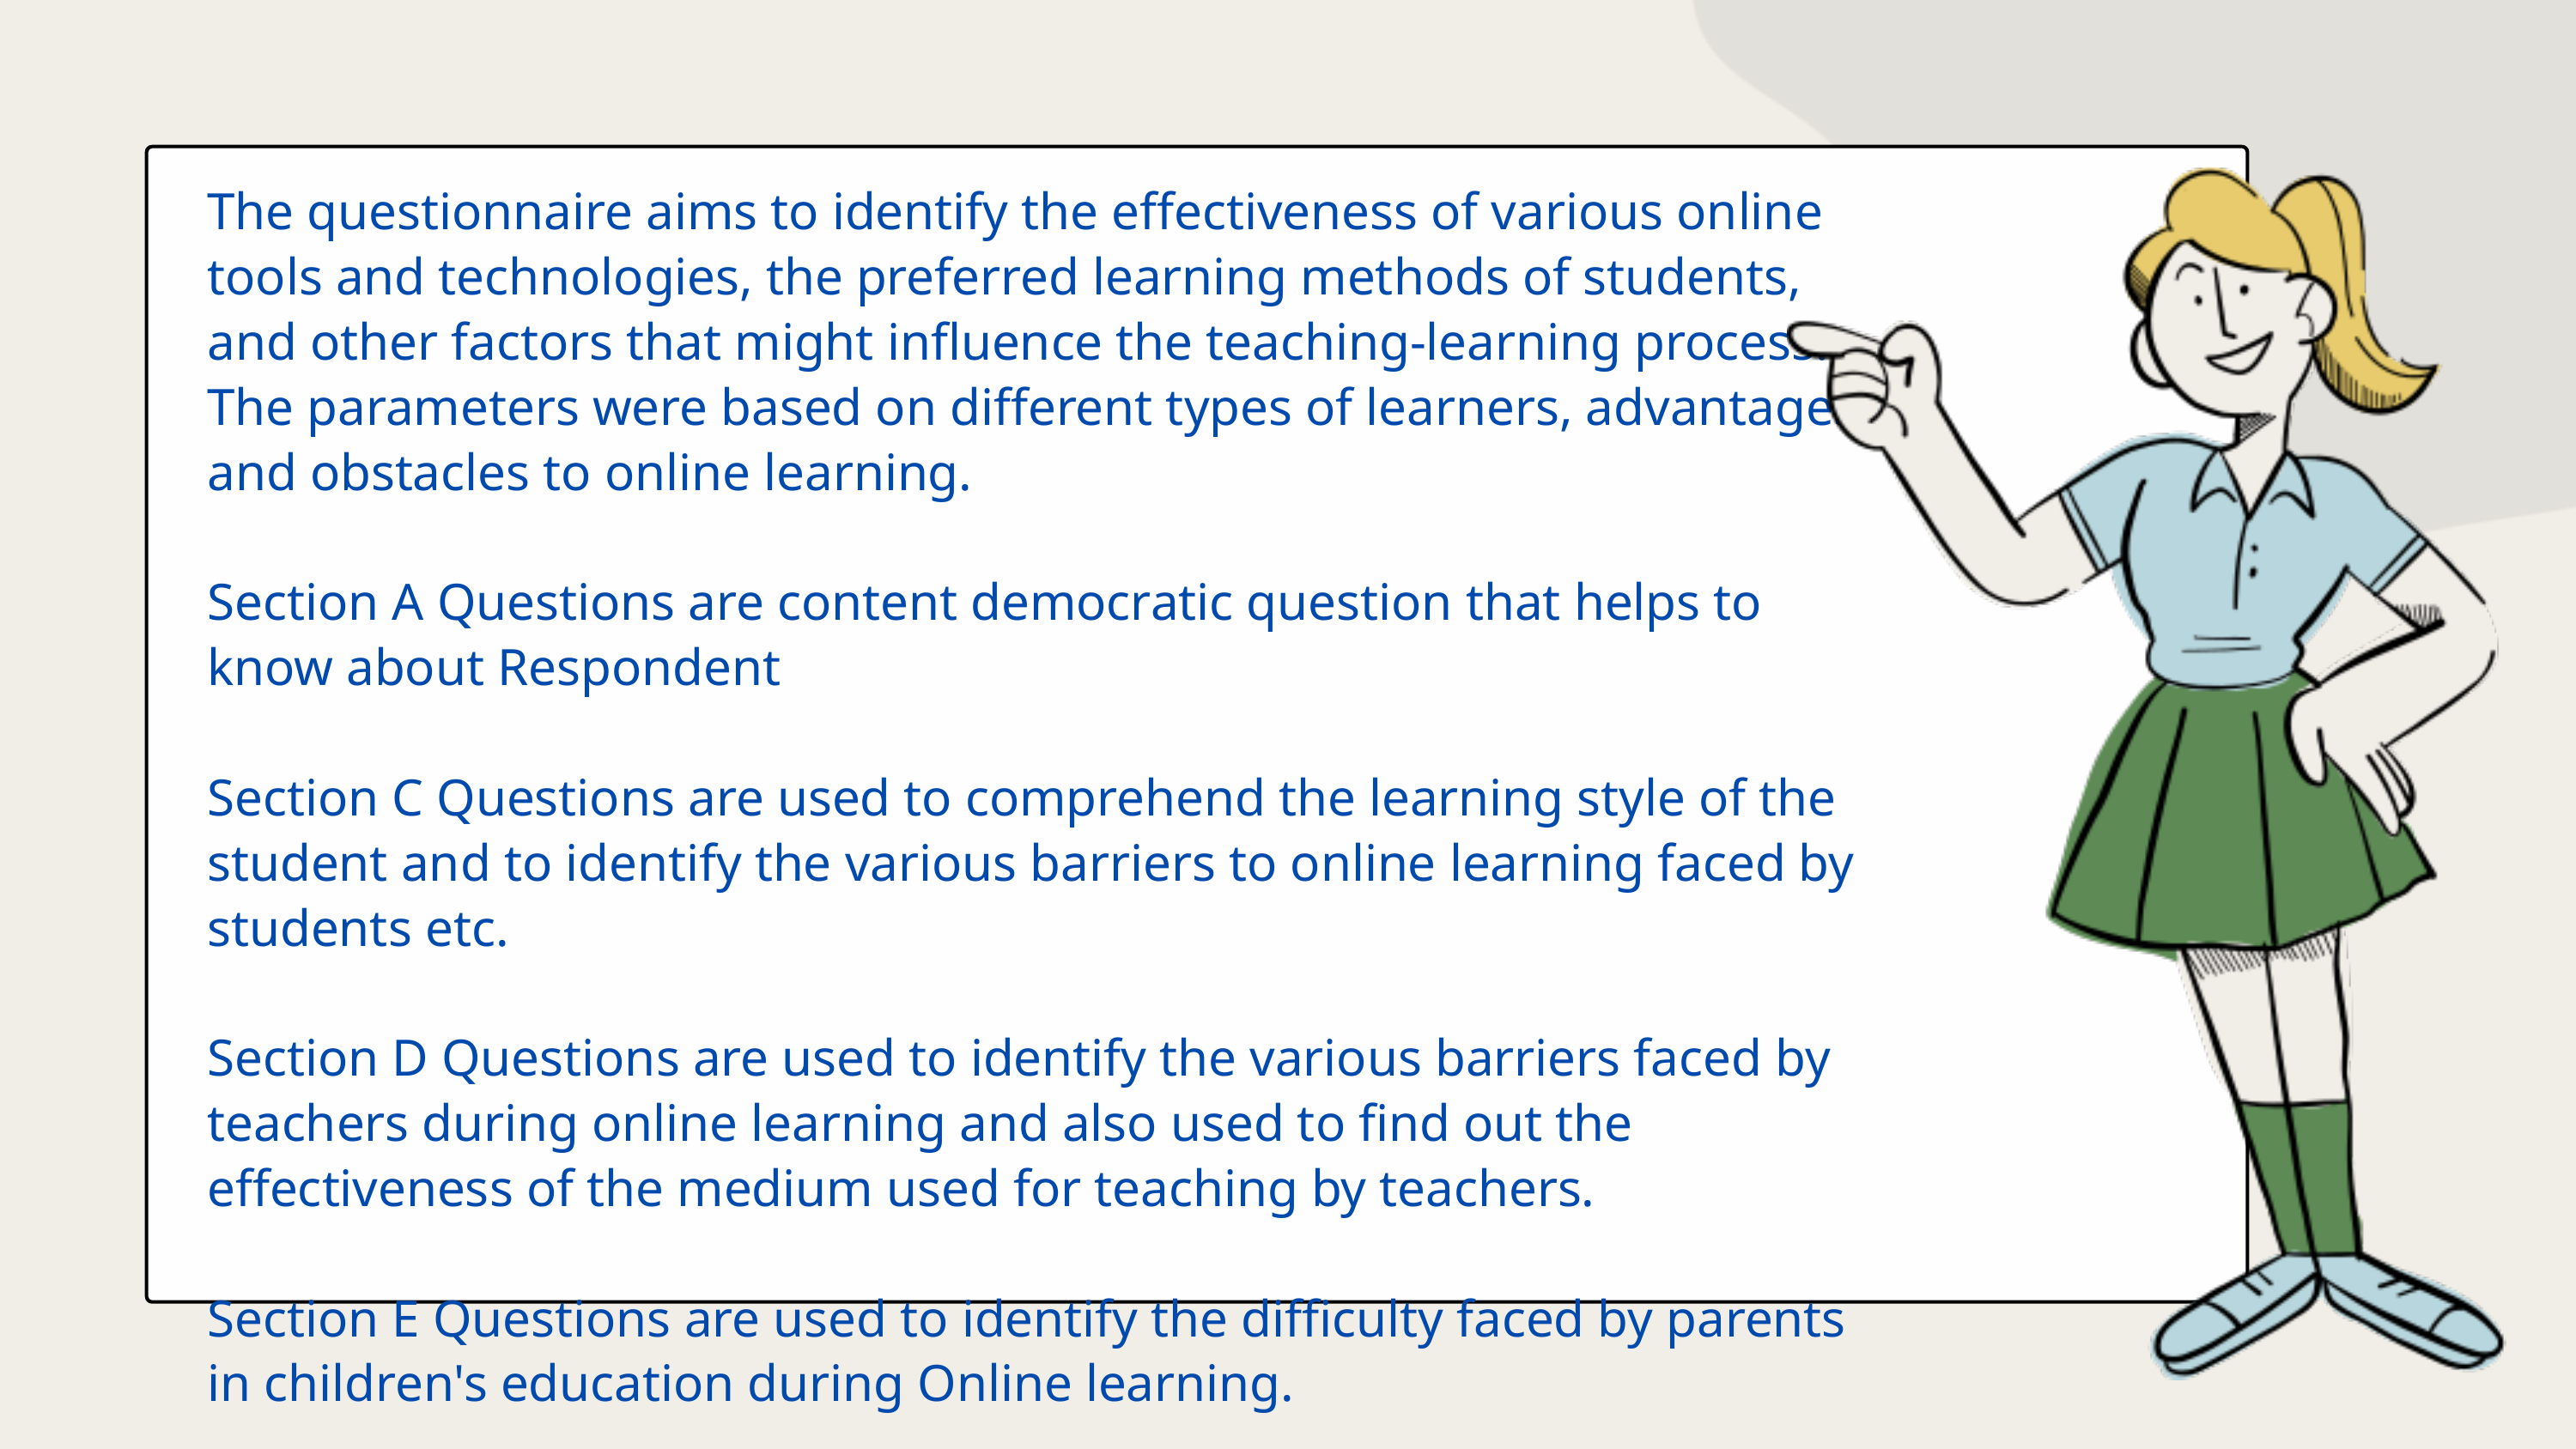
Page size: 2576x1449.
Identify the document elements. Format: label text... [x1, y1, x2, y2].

picture [1625, 0, 2576, 1380]
text_box The questionnaire aims to identify the effectiveness of various online tools and technologies, the preferred learning methods of students, and other factors that might influence the teaching-learning process. The parameters were based on different types of learners, advantages, and obstacles to online learning. Section A Questions are content democratic question that helps to know about Respondent Section C Questions are used to comprehend the learning style of the student and to identify the various barriers to online learning faced by students etc. Section D Questions are used to identify the various barriers faced by teachers during online learning and also used to find out the effectiveness of the medium used for teaching by teachers. Section E Questions are used to identify the difficulty faced by parents in children's education during Online learning. [207, 1312, 1882, 1412]
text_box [144, 144, 2250, 1304]
